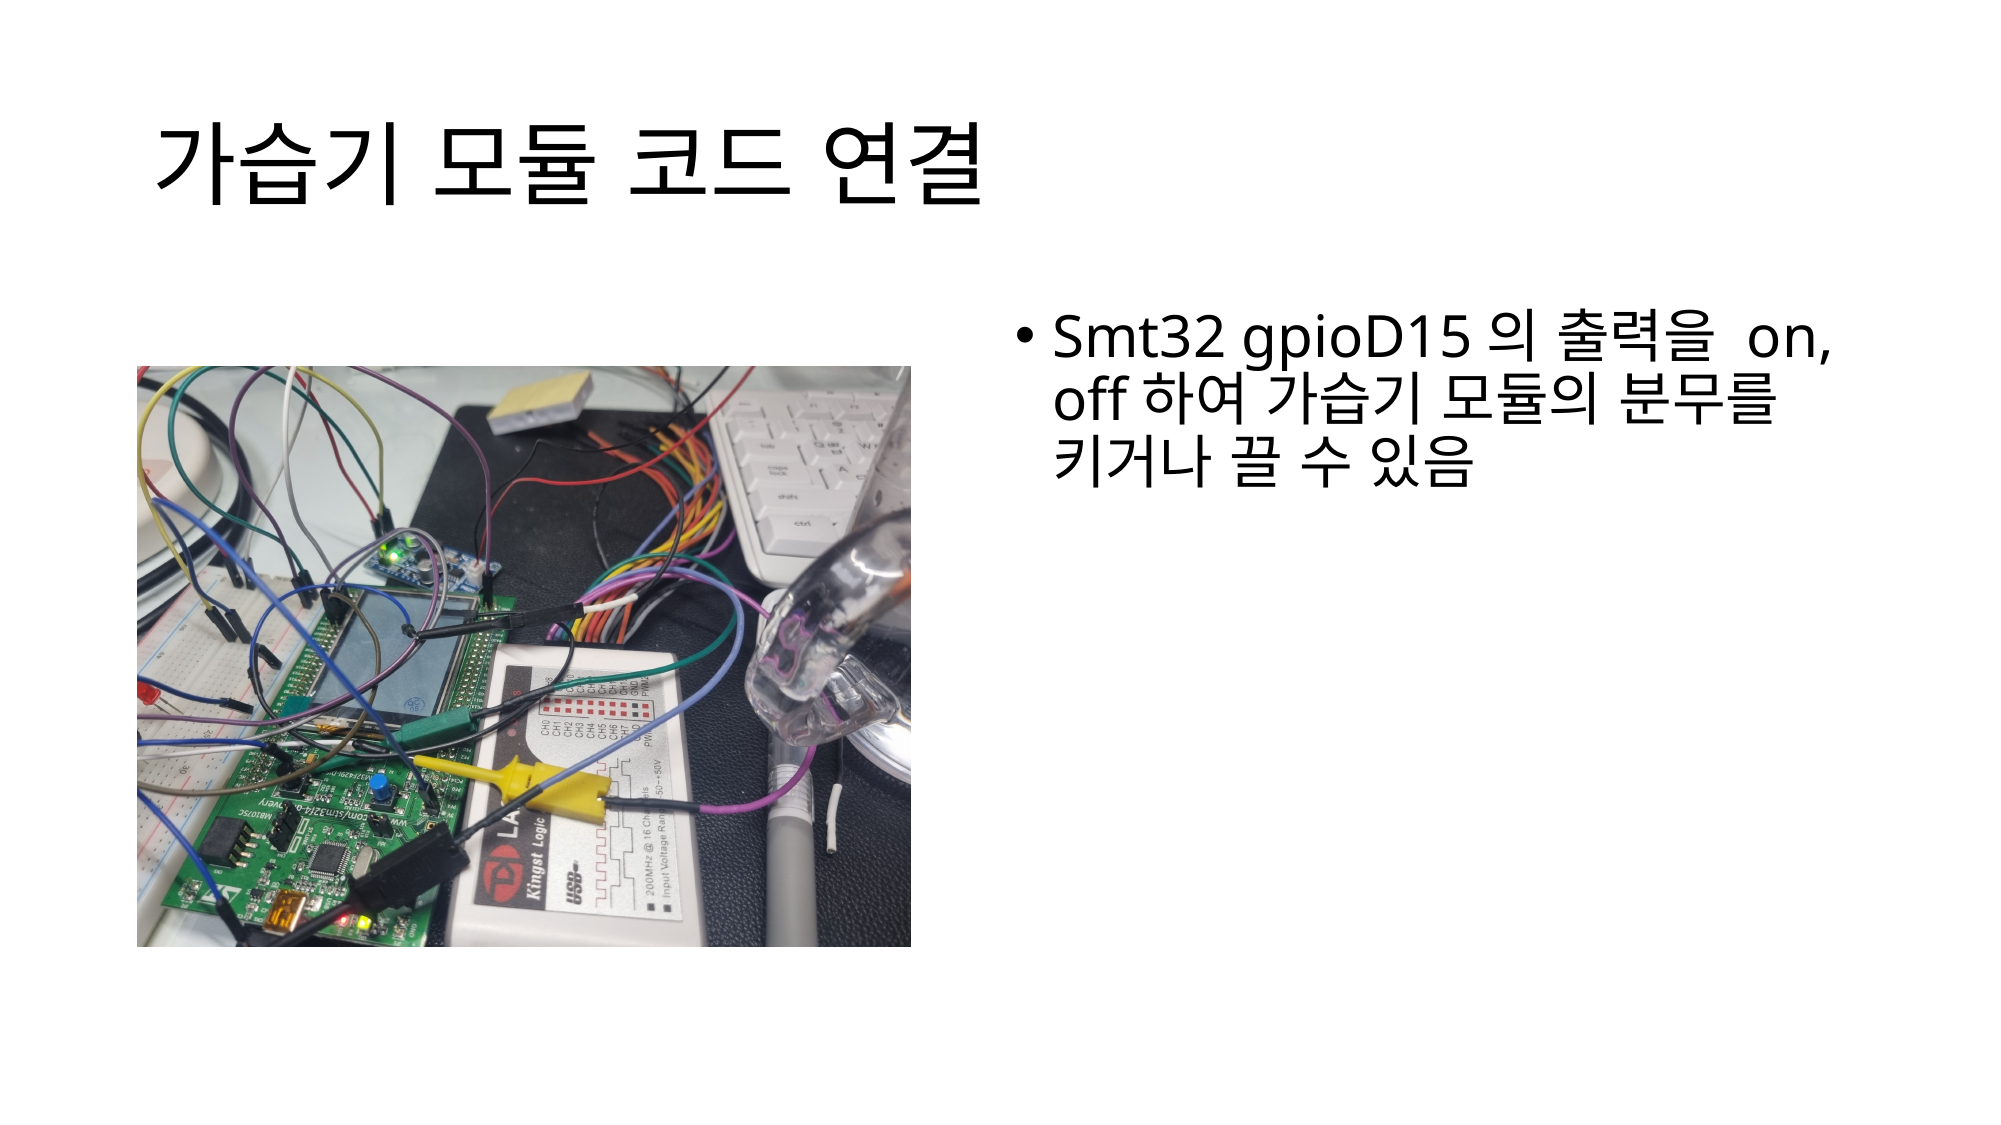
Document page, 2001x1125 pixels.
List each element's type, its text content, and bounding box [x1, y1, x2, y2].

title 가습기 모듈 코드 연결 [137, 59, 1863, 278]
list Smt32 gpioD15의 출력을 on, off하여 가습기 모듈의 분무를 키거나 끌 수 있음 [999, 299, 1863, 1014]
picture [137, 366, 911, 947]
